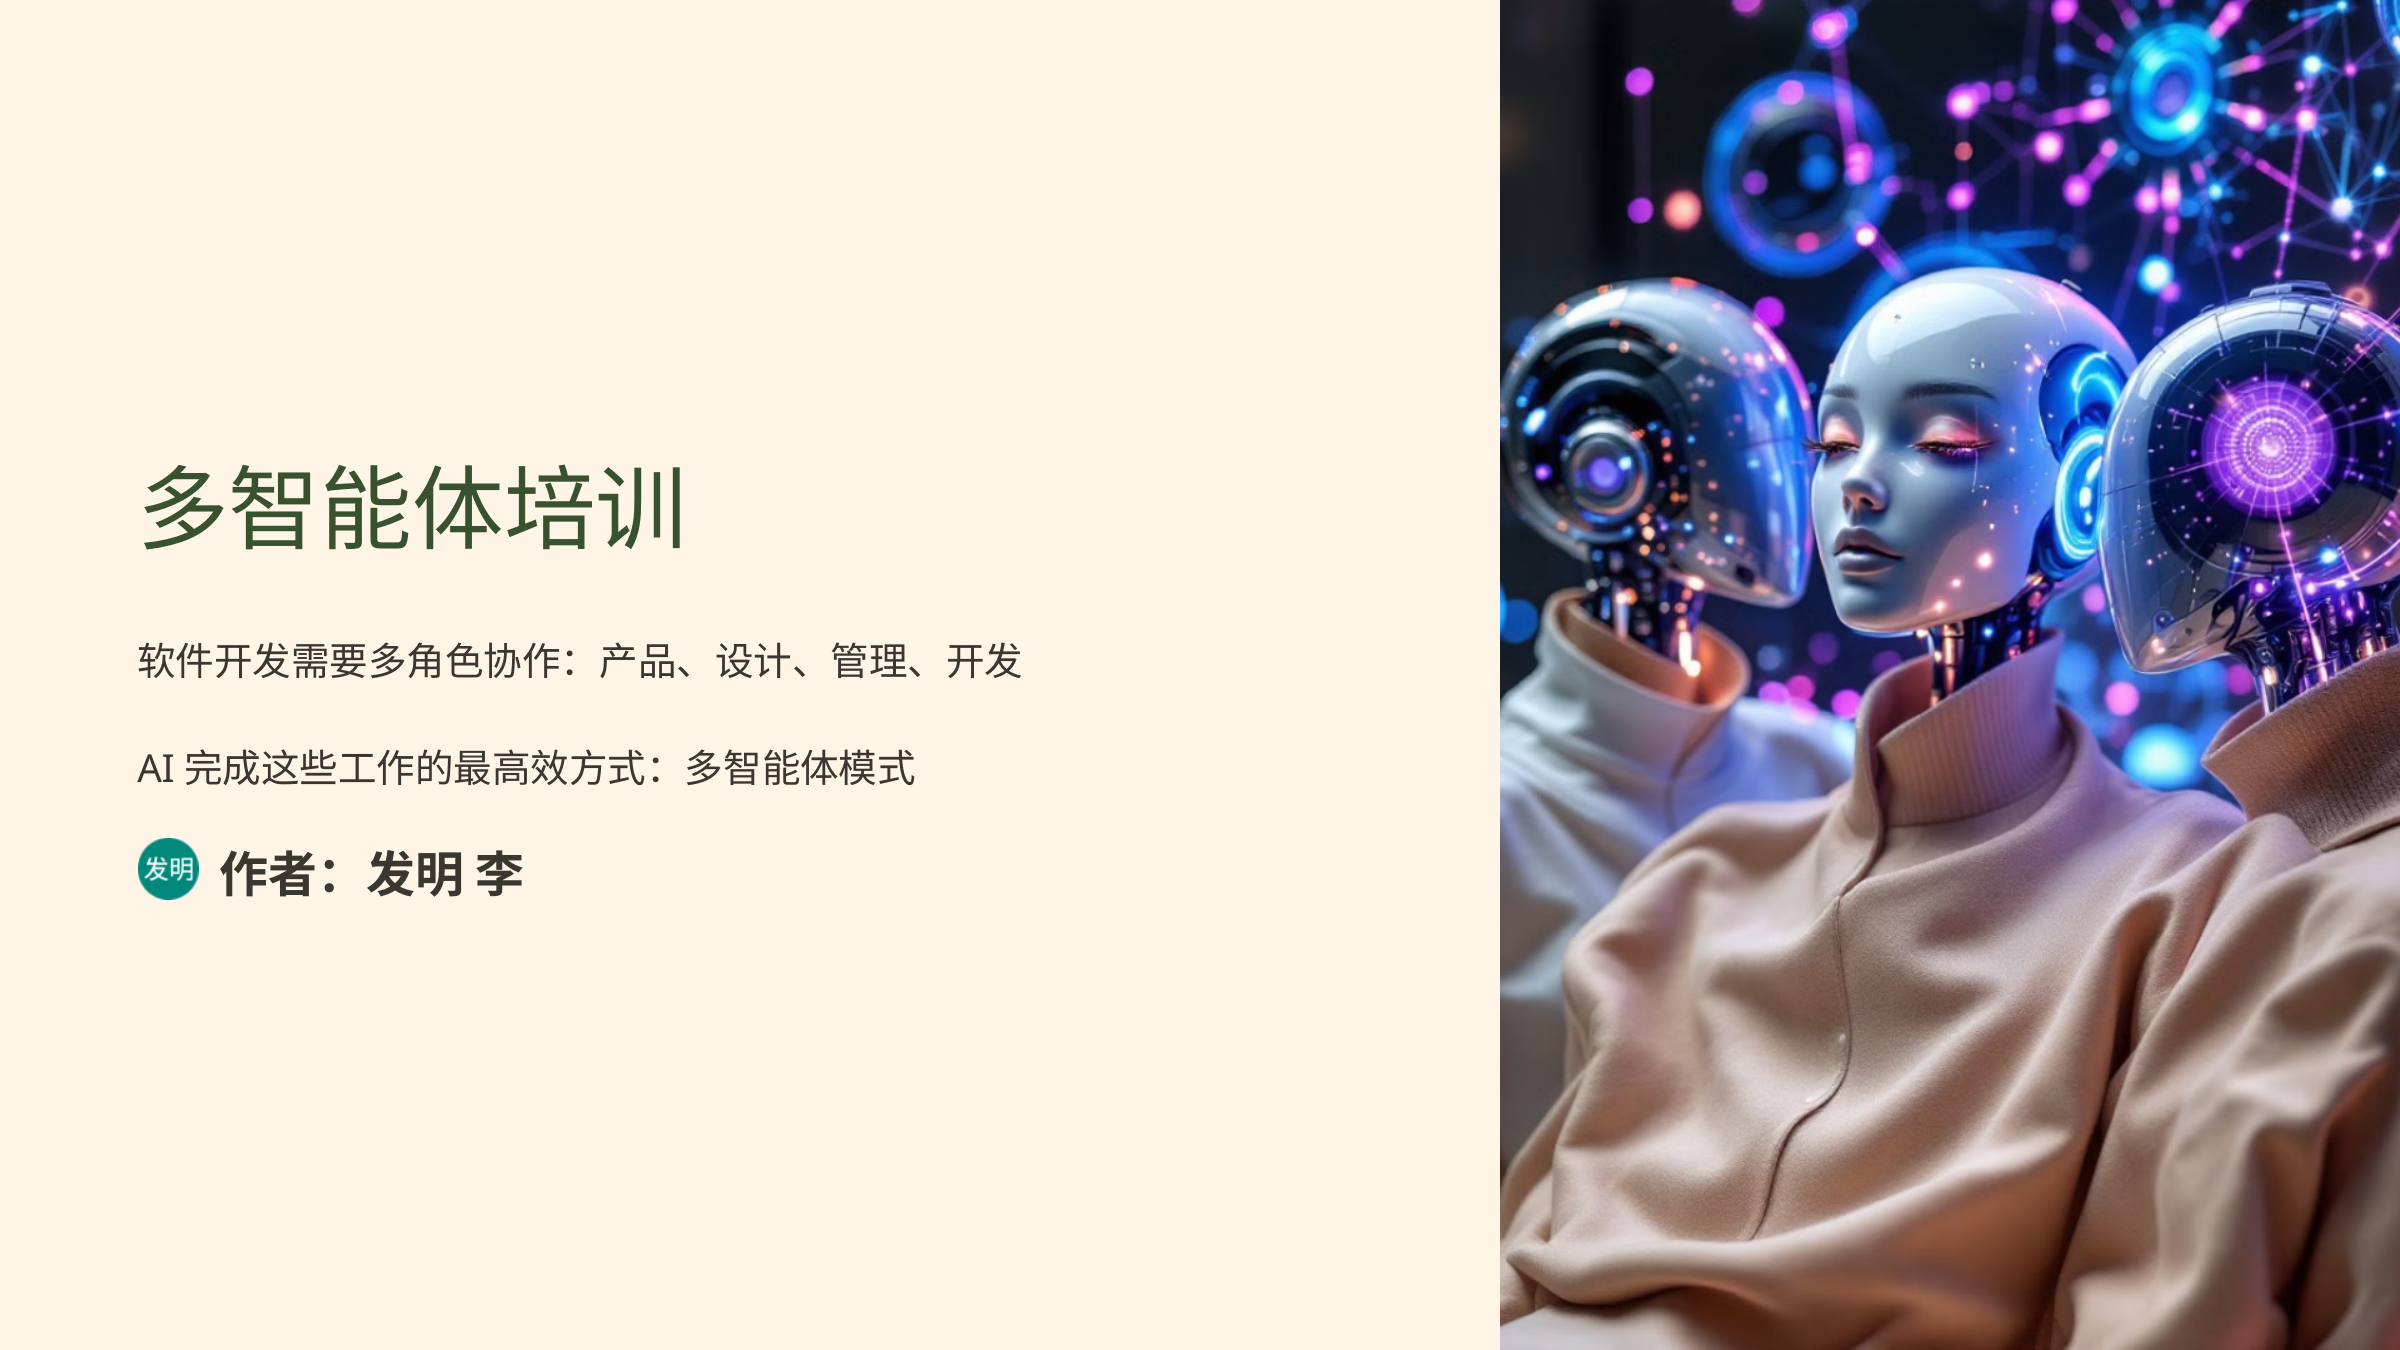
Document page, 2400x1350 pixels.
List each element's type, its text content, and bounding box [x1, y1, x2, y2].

text_box AI完成这些工作的最高效方式：多智能体模式 [137, 727, 1363, 791]
picture [138, 838, 199, 900]
picture [1499, 0, 2400, 1350]
text_box 作者：发明 李 [219, 834, 524, 904]
text_box 多智能体培训 [137, 446, 1062, 562]
text_box 软件开发需要多角色协作：产品、设计、管理、开发 [137, 620, 1363, 684]
